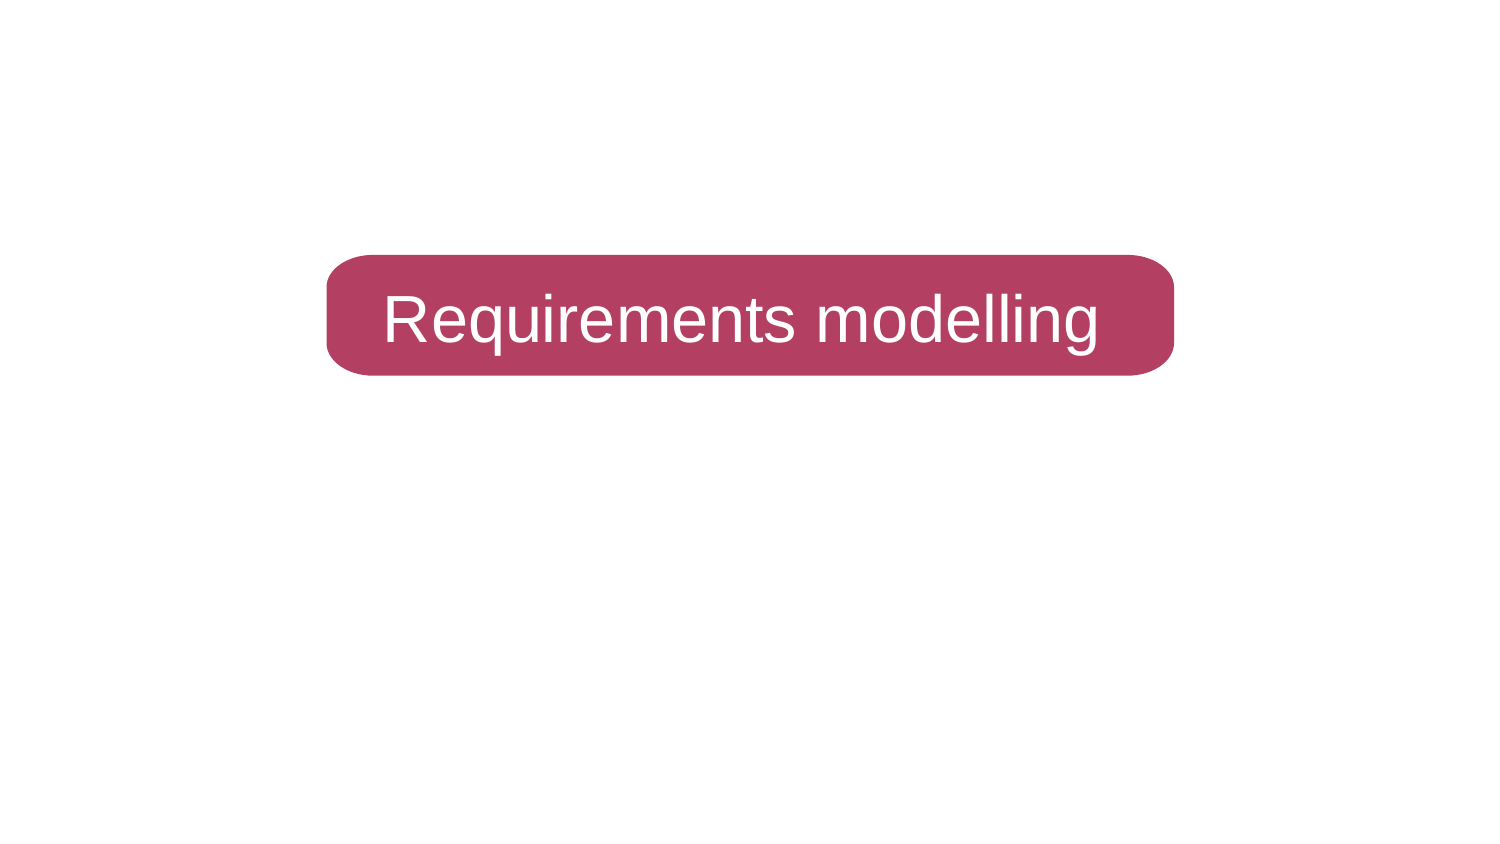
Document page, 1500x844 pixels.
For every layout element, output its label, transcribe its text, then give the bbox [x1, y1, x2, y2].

text_box [326, 254, 1171, 376]
title Requirements modelling [367, 275, 1500, 355]
